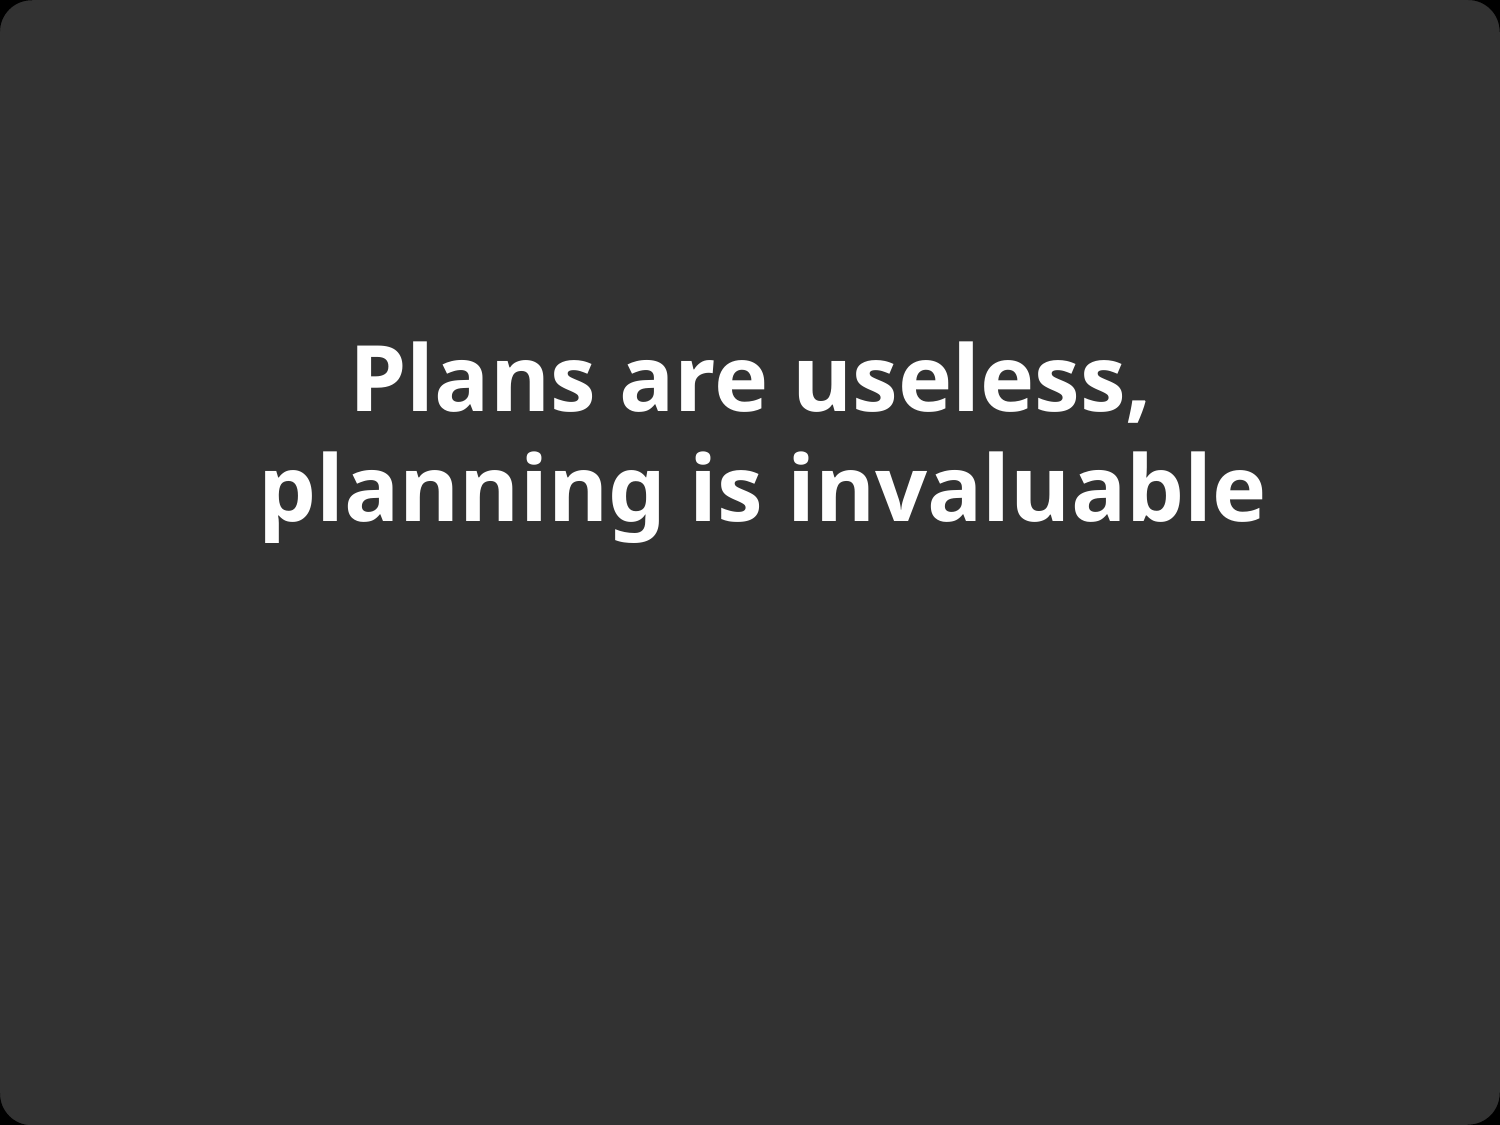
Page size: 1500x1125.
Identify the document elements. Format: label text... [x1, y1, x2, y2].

title Plans are useless, planning is invaluable [74, 312, 1451, 481]
